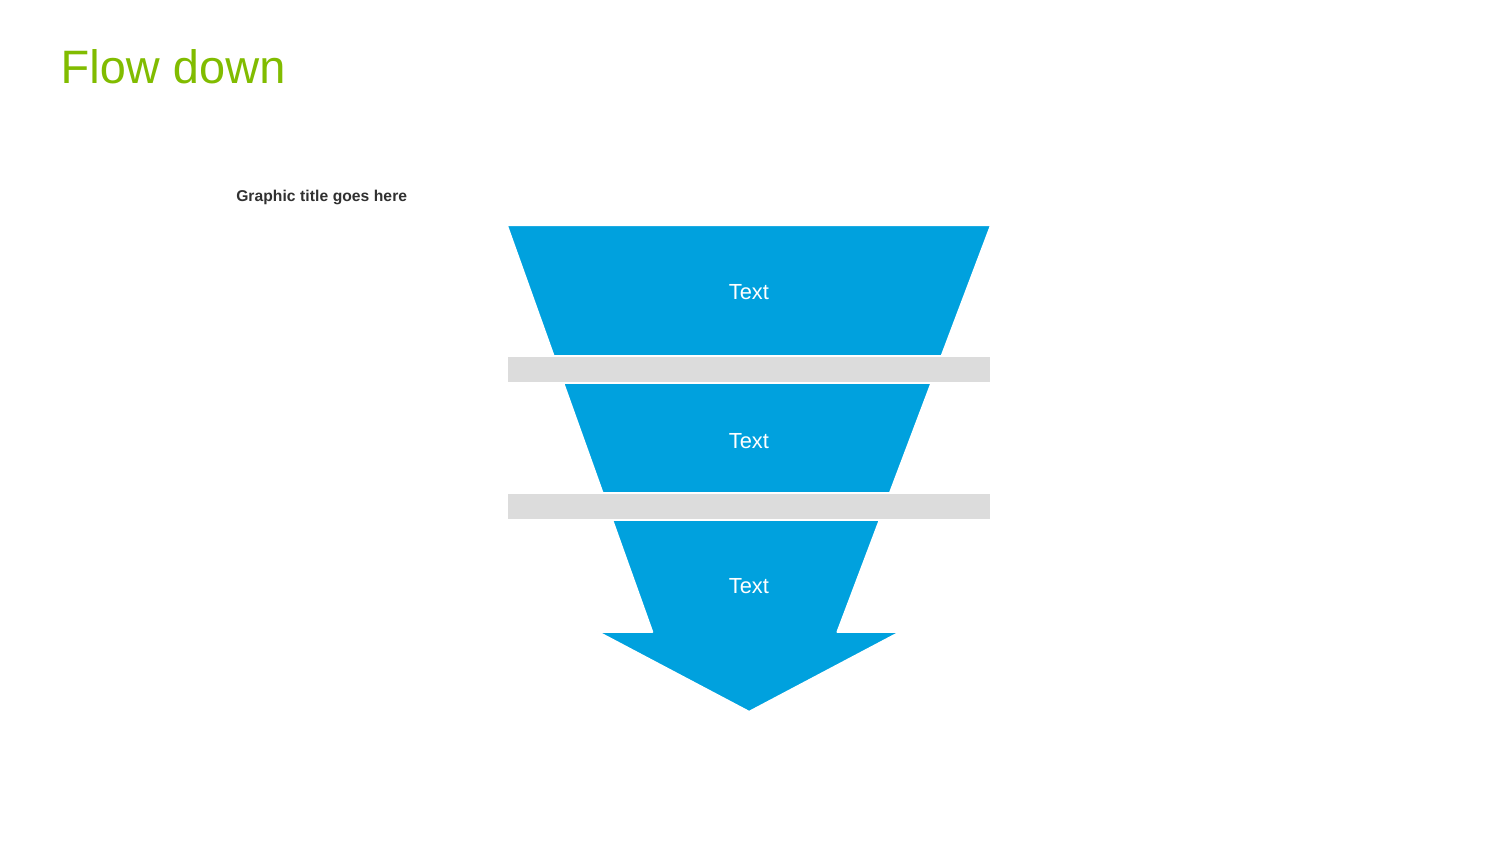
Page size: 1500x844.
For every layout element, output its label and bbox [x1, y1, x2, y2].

text_box [506, 225, 992, 712]
title [60, 36, 1437, 95]
text_box [236, 185, 408, 205]
